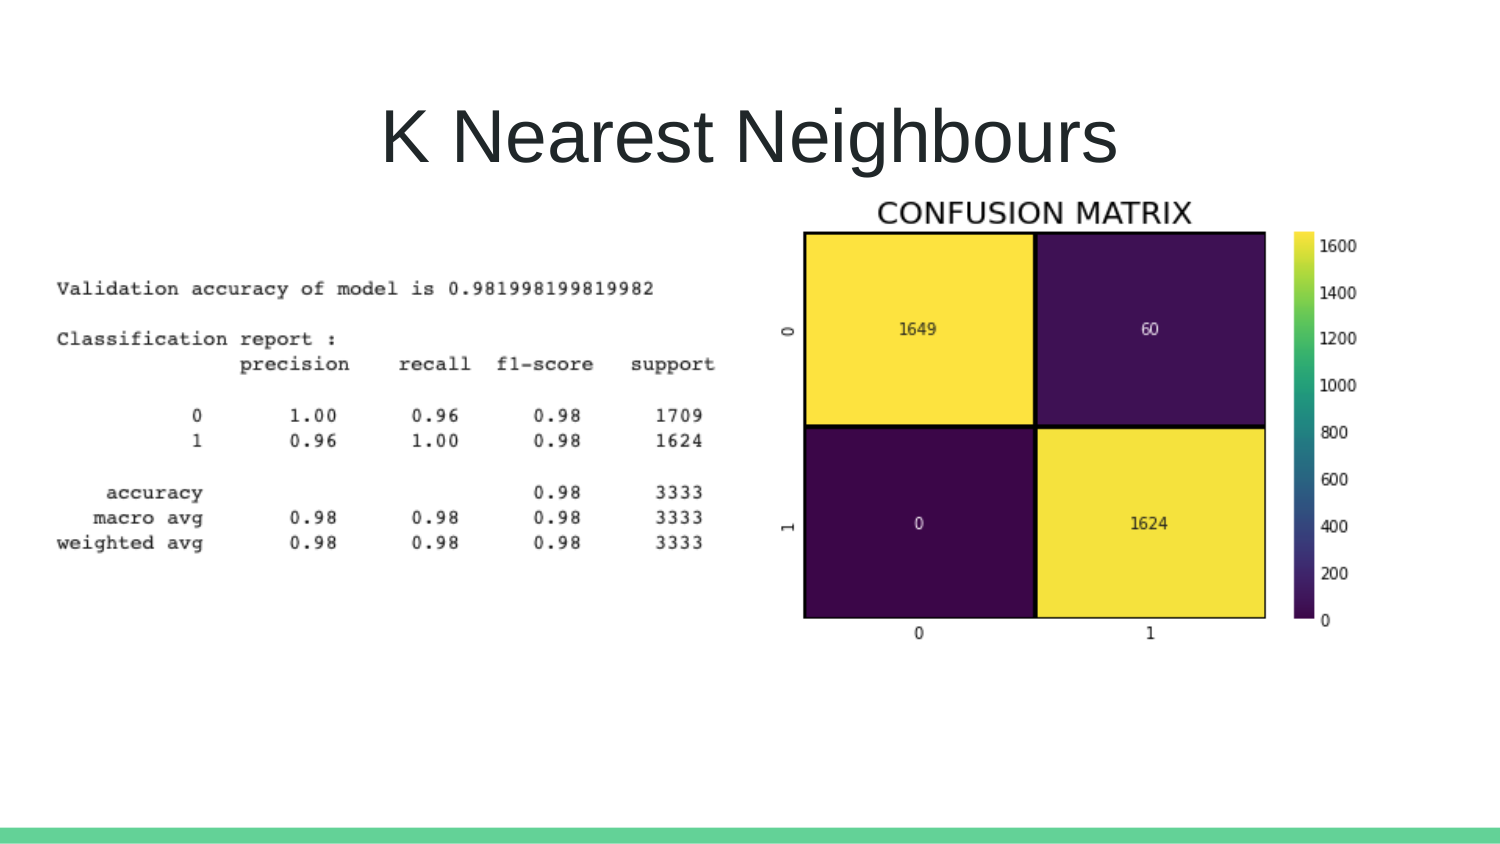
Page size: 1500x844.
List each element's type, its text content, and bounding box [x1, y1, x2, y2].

title K Nearest Neighbours [51, 72, 1449, 167]
picture [765, 188, 1450, 655]
picture [50, 273, 728, 571]
